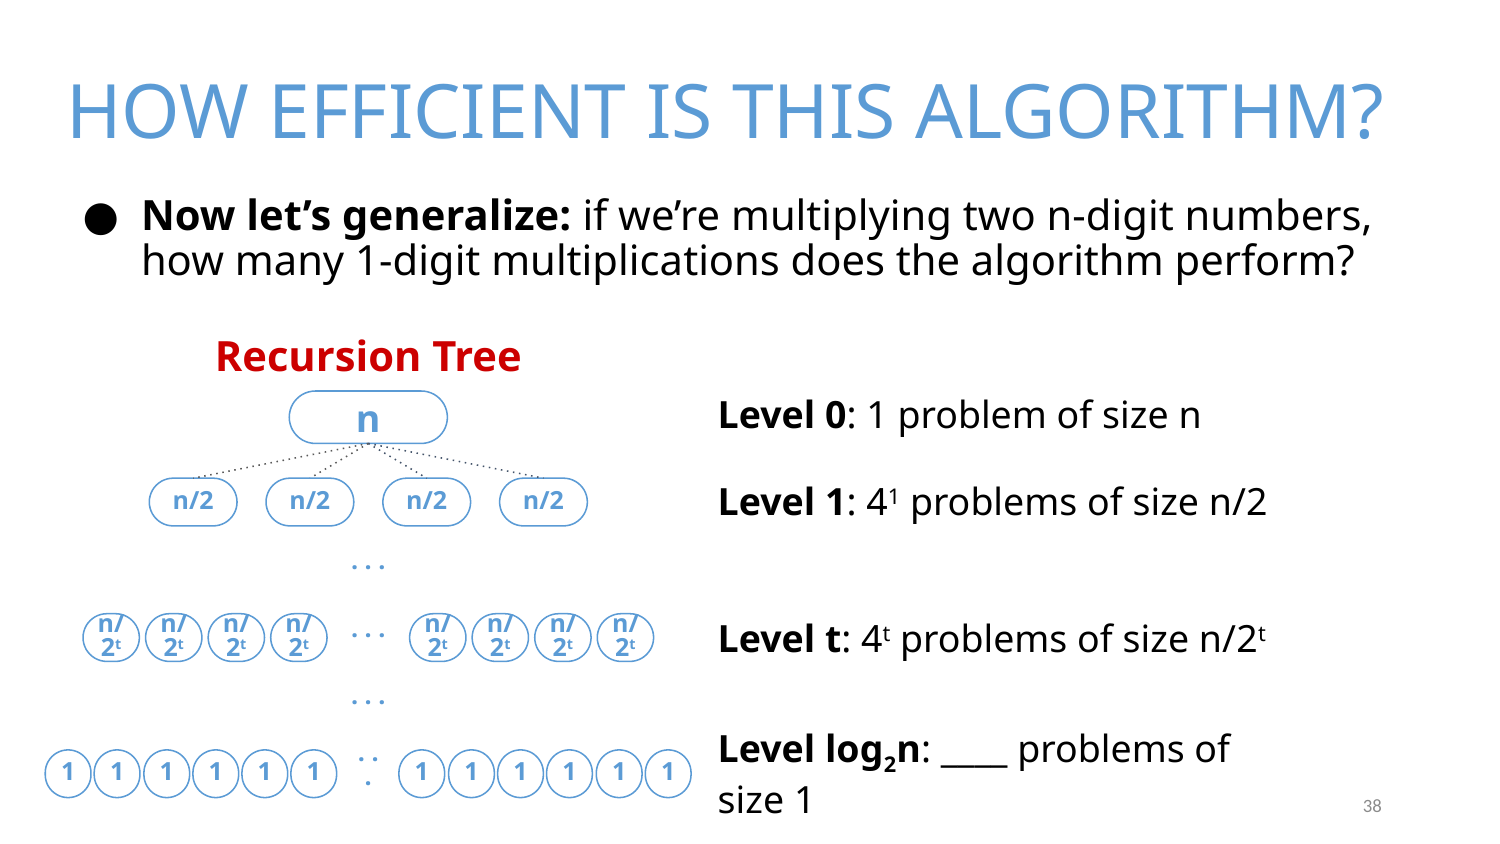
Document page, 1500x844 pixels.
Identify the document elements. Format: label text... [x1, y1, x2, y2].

text_box n [289, 391, 448, 443]
text_box 1 [448, 749, 495, 798]
text_box n/2 [149, 478, 238, 526]
text_box n/2t [270, 613, 328, 662]
text_box n/2t [409, 613, 466, 662]
text_box Level t: 4t problems of size n/2t [717, 602, 1274, 673]
slide_number 38 [1059, 782, 1397, 827]
text_box 1 [398, 749, 445, 798]
text_box 1 [143, 749, 190, 798]
text_box n/2t [208, 613, 265, 662]
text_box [368, 443, 544, 479]
text_box Level 0: 1 problem of size n [717, 378, 1274, 449]
text_box n/2t [145, 613, 202, 662]
text_box 1 [497, 749, 544, 798]
text_box n/2 [266, 479, 354, 526]
text_box n/2 [499, 478, 588, 526]
text_box 1 [596, 749, 643, 798]
text_box 1 [645, 749, 692, 798]
text_box 1 [241, 749, 288, 798]
text_box · · · [345, 749, 392, 798]
text_box · · · [340, 680, 397, 728]
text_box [193, 443, 309, 479]
text_box 1 [192, 749, 239, 798]
title HOW EFFICIENT IS THIS ALGORITHM? [51, 60, 1449, 167]
text_box Level 1: 41 problems of size n/2 [717, 465, 1274, 536]
text_box Level log2n: ____ problems of size 1 [717, 738, 1274, 809]
text_box n/2t [534, 613, 592, 662]
text_box Recursion Tree [196, 320, 541, 390]
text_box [309, 443, 368, 479]
text_box 1 [290, 749, 337, 798]
text_box · · · [340, 545, 397, 593]
subtitle Now let’s generalize: if we’re multiplying two n-digit numbers, how many 1-digit multiplications does the algorithm perform? [51, 179, 1424, 317]
text_box 1 [45, 749, 91, 798]
text_box n/2 [382, 479, 471, 526]
text_box · · · [340, 613, 397, 662]
text_box 1 [94, 749, 140, 798]
text_box n/2t [472, 613, 529, 662]
text_box n/2t [83, 613, 140, 662]
text_box n/2t [597, 613, 654, 662]
text_box 1 [546, 749, 593, 798]
